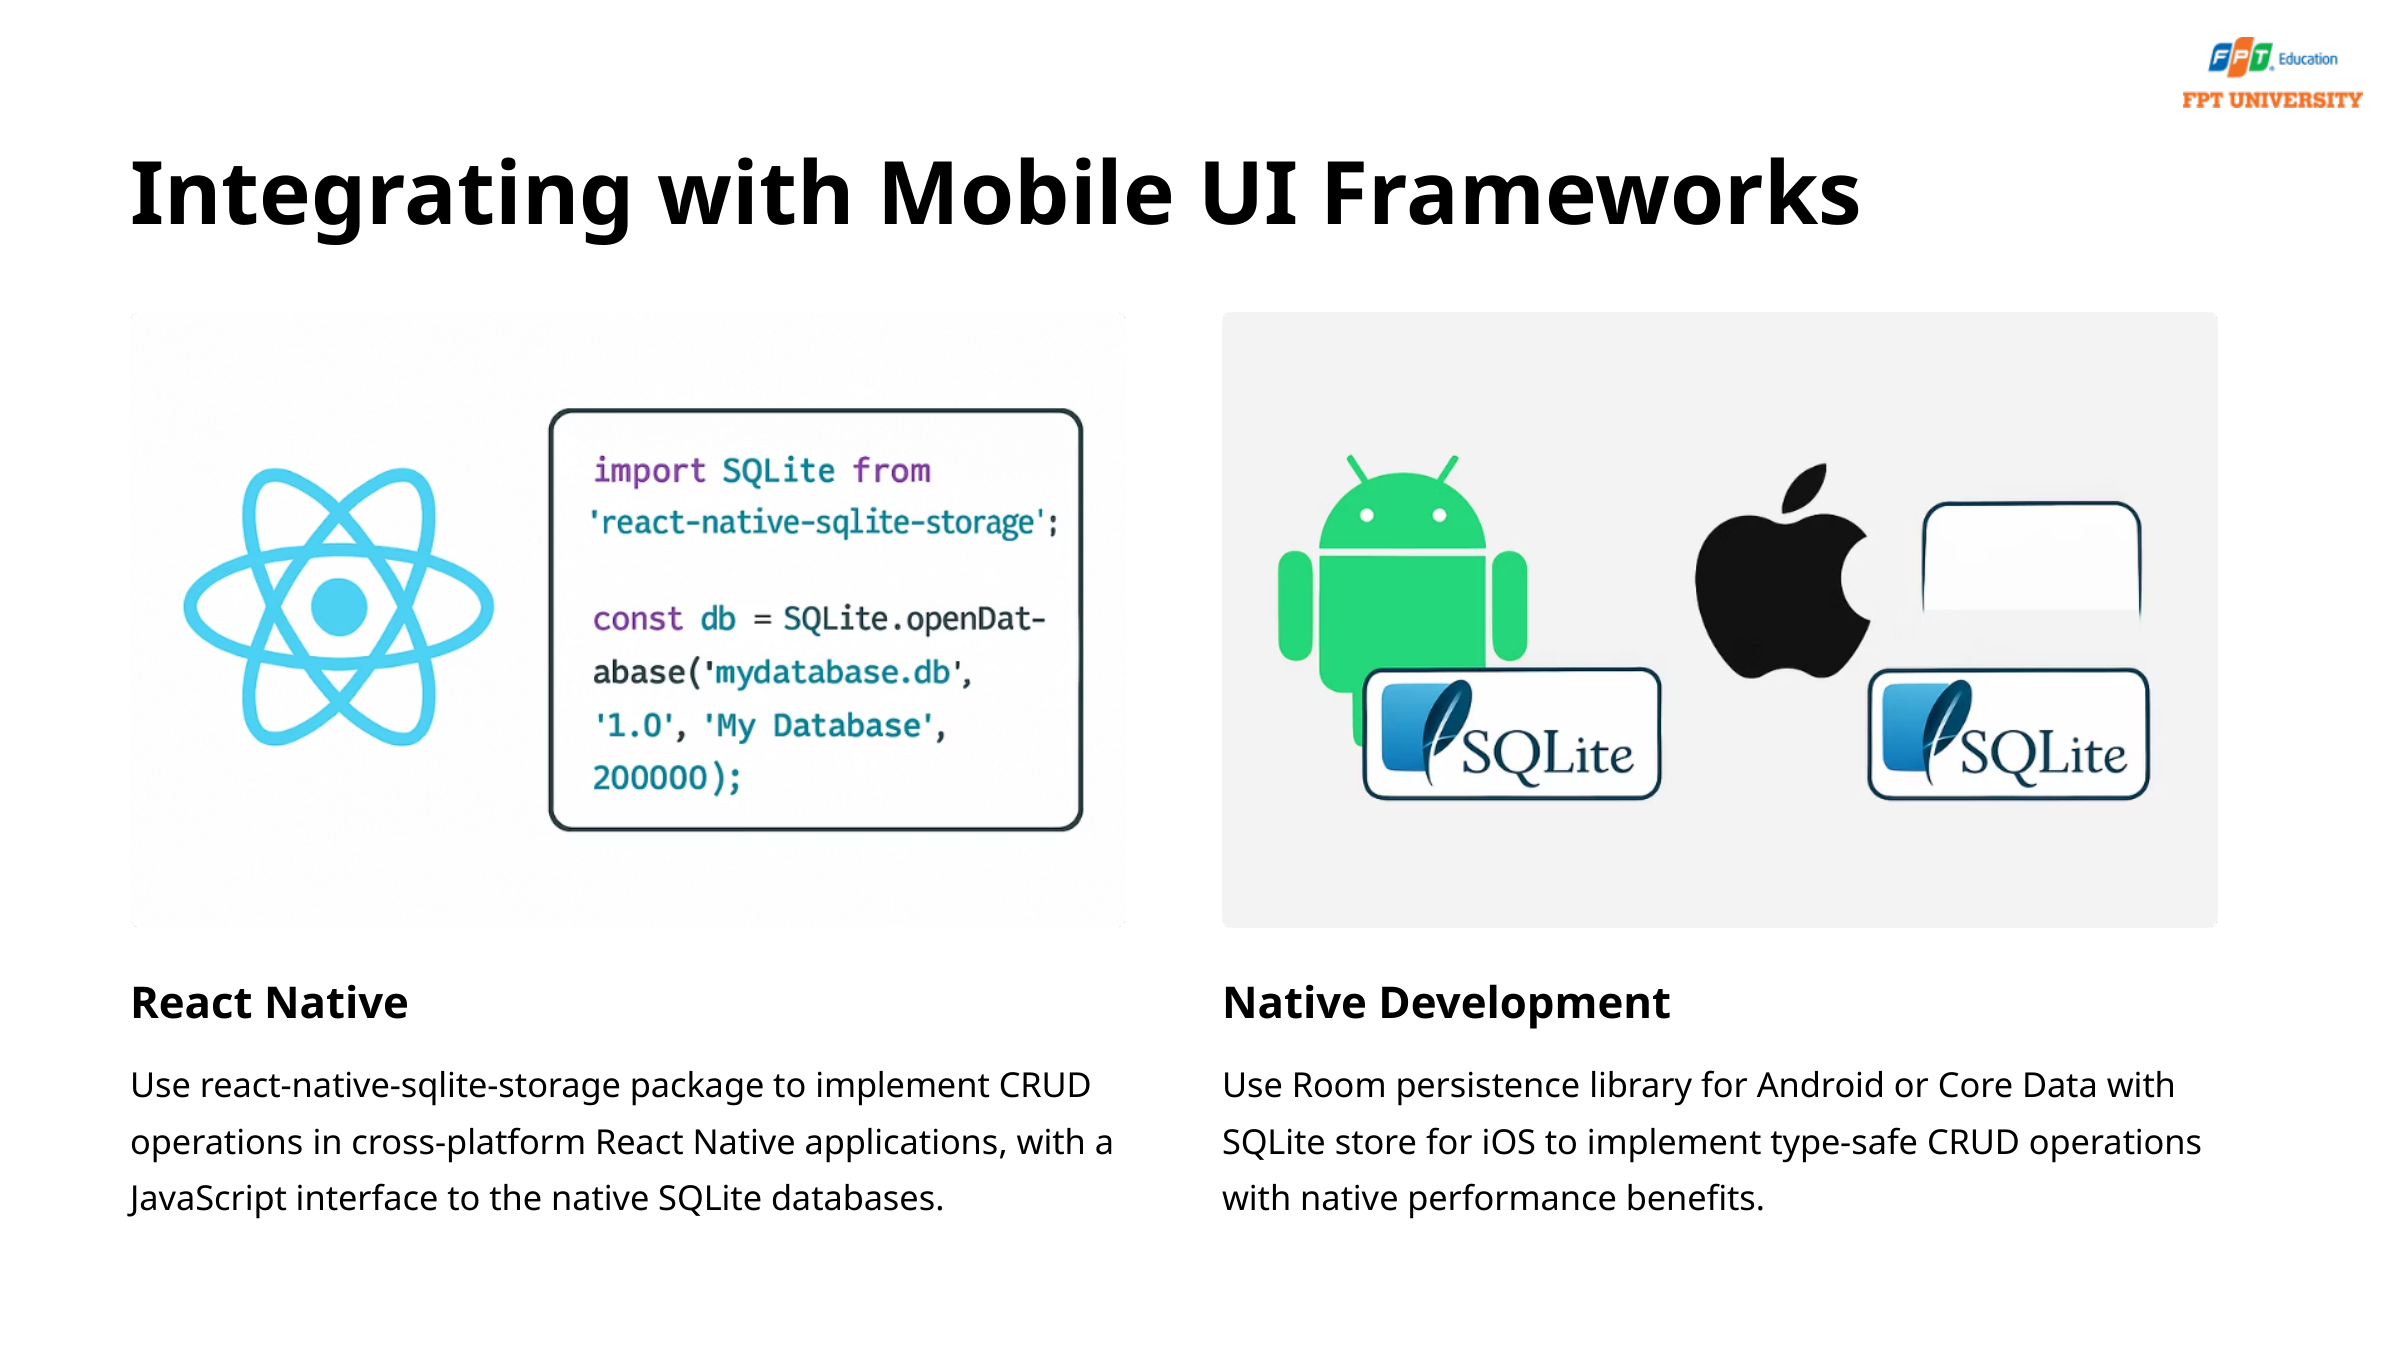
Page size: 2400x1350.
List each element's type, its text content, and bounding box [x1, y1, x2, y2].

text_box Native Development [1222, 972, 1664, 1028]
picture [1221, 312, 2218, 928]
text_box Use Room persistence library for Android or Core Data with SQLite store for iOS to implement type-safe CRUD operations with native performance benefits. [1222, 1048, 2270, 1219]
picture [130, 312, 1126, 928]
text_box React Native [130, 972, 572, 1028]
picture [2182, 37, 2363, 108]
text_box Use react-native-sqlite-storage package to implement CRUD operations in cross-platform React Native applications, with a JavaScript interface to the native SQLite databases. [130, 1048, 1178, 1219]
text_box Integrating with Mobile UI Frameworks [130, 131, 1791, 243]
